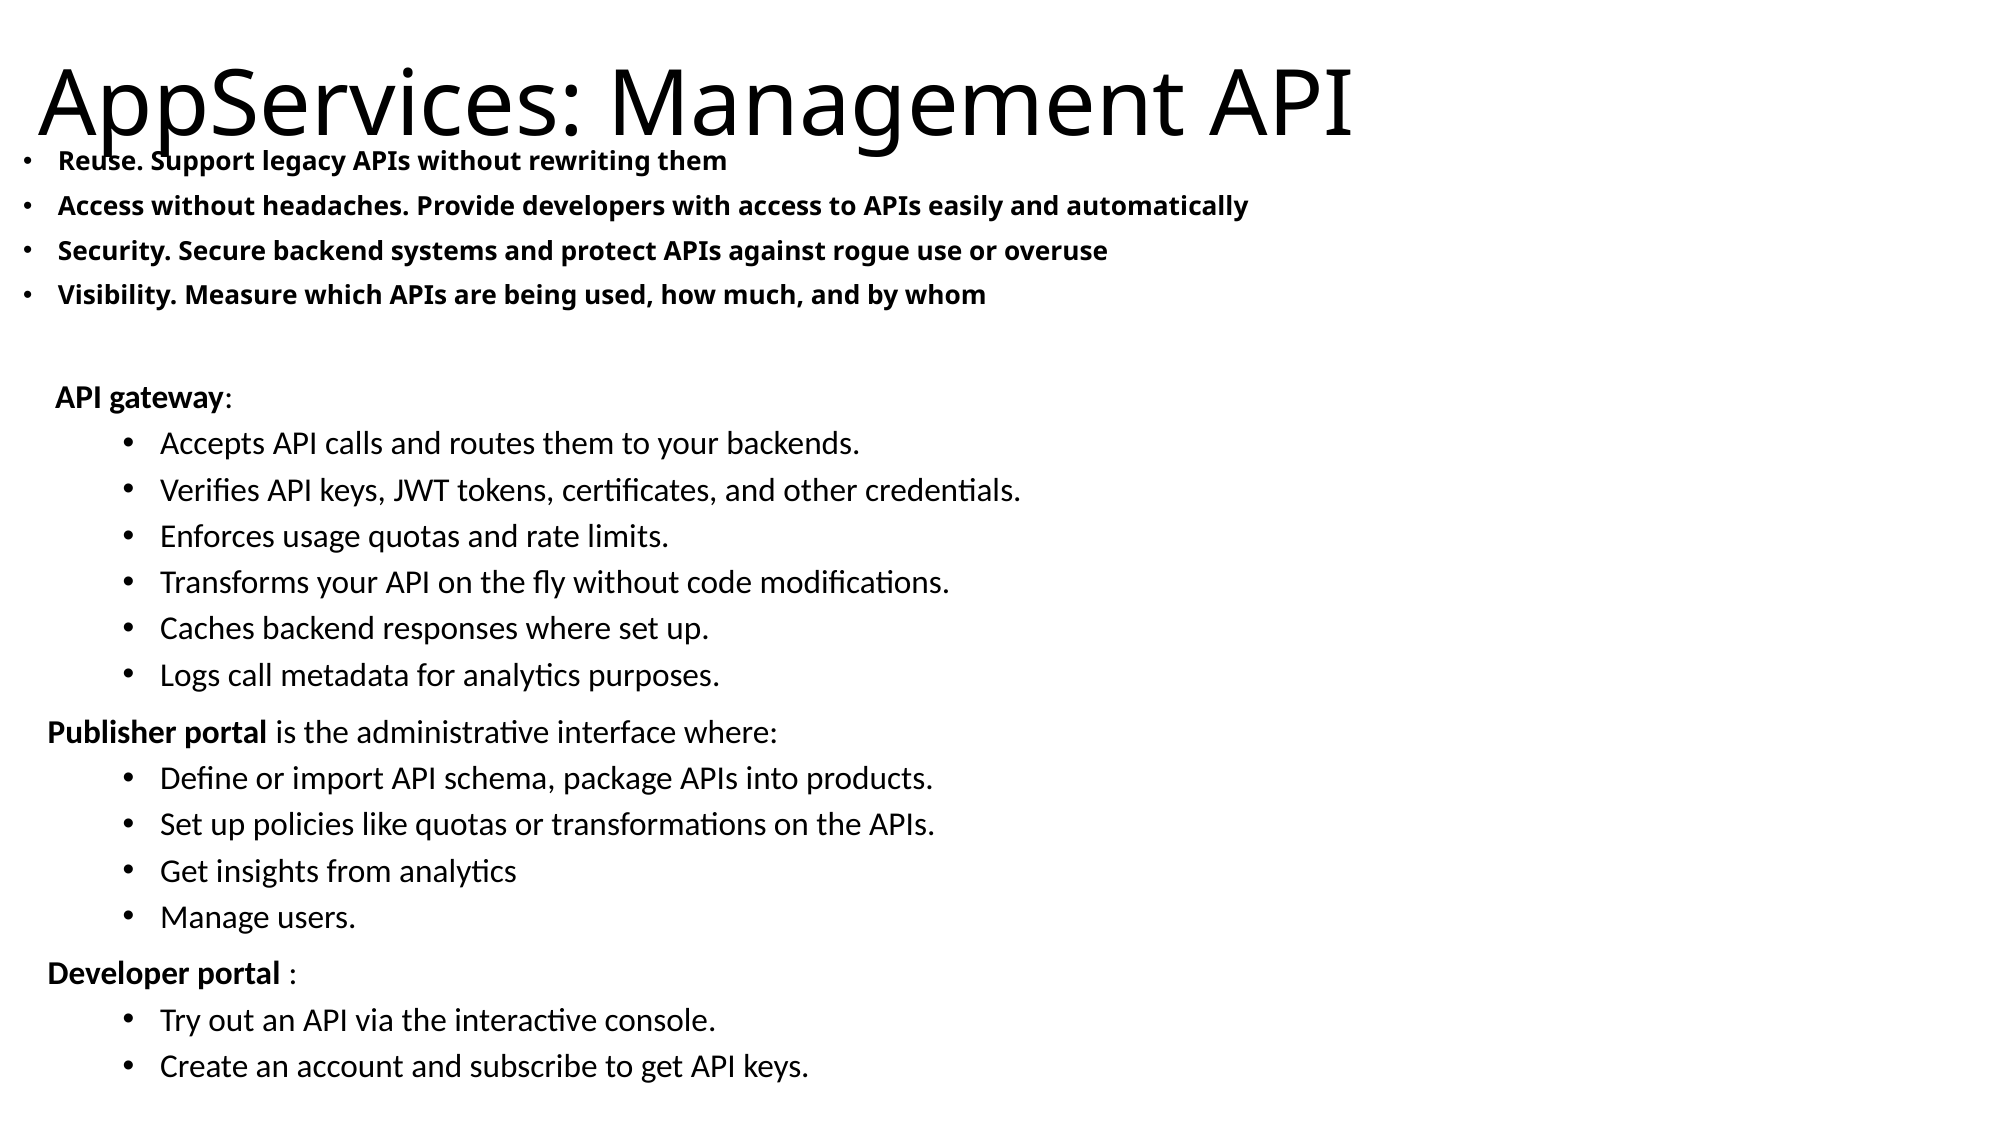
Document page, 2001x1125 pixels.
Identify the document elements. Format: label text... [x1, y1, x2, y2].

list Reuse. Support legacy APIs without rewriting them Access without headaches. Provide developers with access to APIs easily and automatically Security. Secure backend systems and protect APIs against rogue use or overuse Visibility. Measure which APIs are being used, how much, and by whom [8, 140, 1753, 319]
title AppServices: Management API [23, 32, 1936, 180]
text_box API gateway: Accepts API calls and routes them to your backends. Verifies API keys, JWT tokens, certificates, and other credentials. Enforces usage quotas and rate limits. Transforms your API on the fly without code modifications. Caches backend responses where set up. Logs call metadata for analytics purposes. Publisher portal is the administrative interface where: Define or import API schema, package APIs into products. Set up policies like quotas or transformations on the APIs. Get insights from analytics Manage users. Developer portal : Try out an API via the interactive console. Create an account and subscribe to get API keys. [33, 372, 1215, 665]
